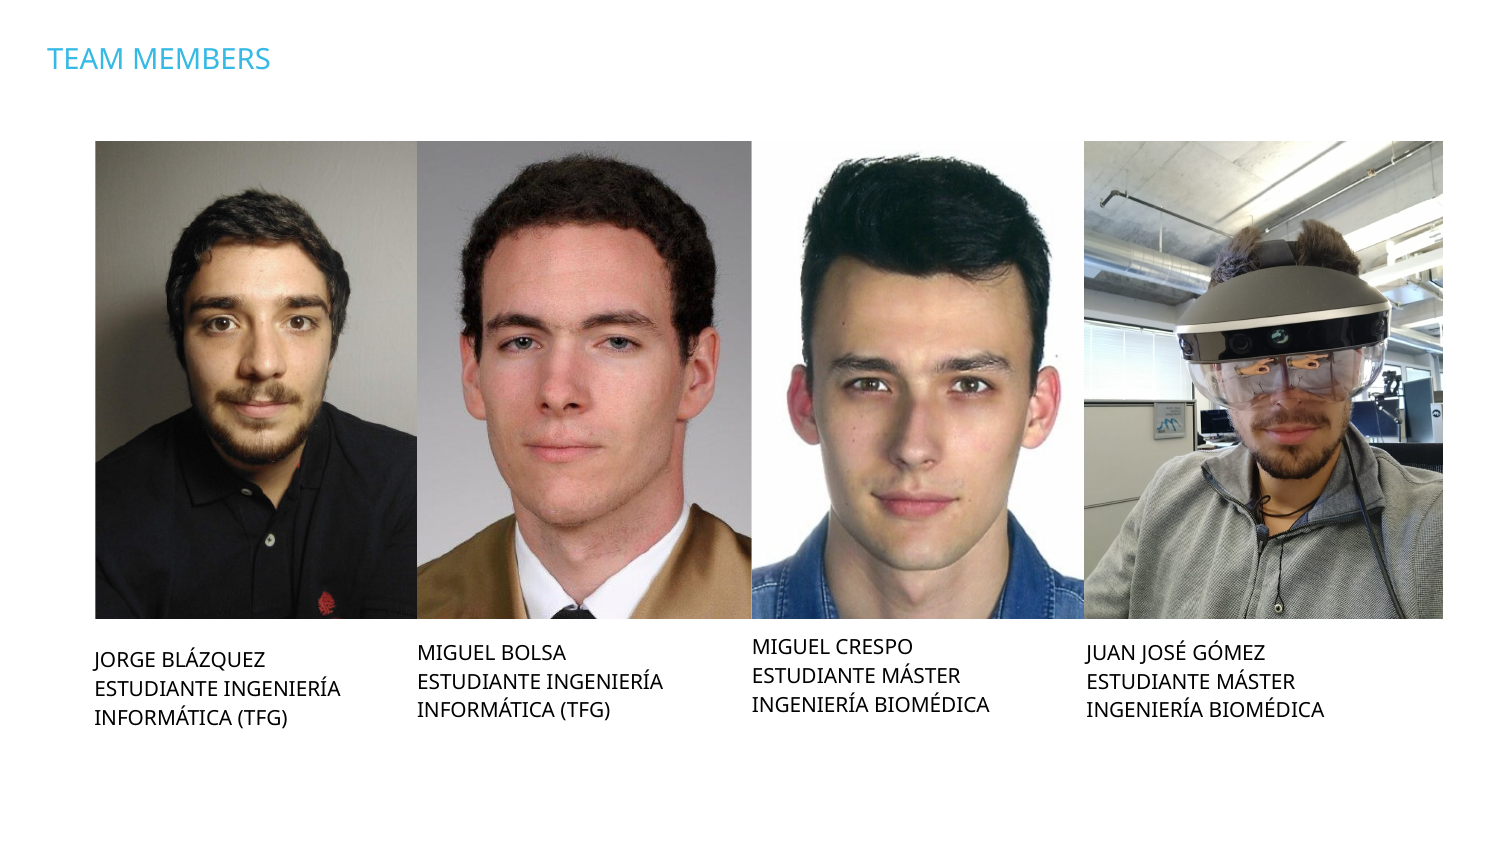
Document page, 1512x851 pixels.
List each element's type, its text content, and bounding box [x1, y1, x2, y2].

text_box Juan josé gómez Estudiante MÁster IngenierÍa biomÉdica [1086, 624, 1465, 720]
title Team members [47, 47, 1323, 142]
list Miguel bolsa Estudiante IngenierÍa informÁtica (TFG) [417, 629, 796, 720]
picture [94, 141, 1443, 620]
list Jorge blÁzquez Estudiante IngenierÍa informÁtica (TFG) [94, 632, 473, 727]
list Miguel crespo Estudiante MÁster IngenierÍa biomÉdica [751, 628, 1086, 714]
